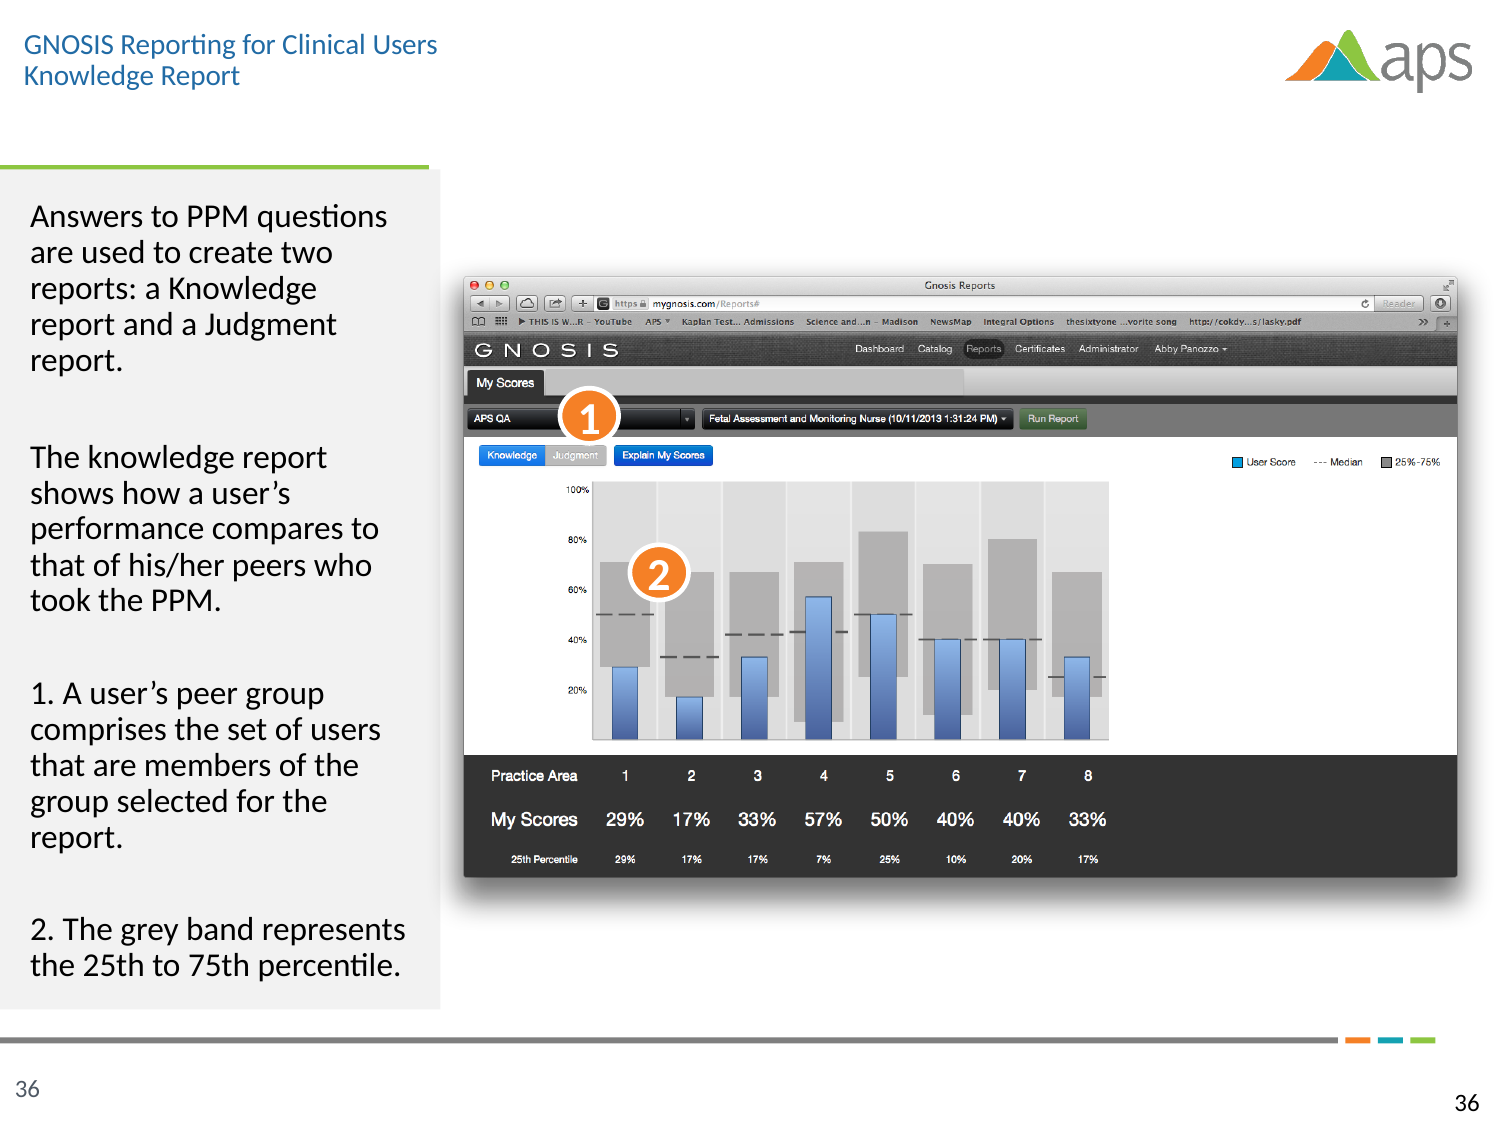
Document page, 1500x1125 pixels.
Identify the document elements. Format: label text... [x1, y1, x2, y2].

picture [420, 250, 1500, 937]
slide_number 36 [0, 1065, 75, 1125]
picture [1279, 24, 1477, 98]
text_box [0, 167, 441, 1010]
title GNOSIS Reporting for Clinical Users Knowledge Report [23, 29, 1267, 94]
